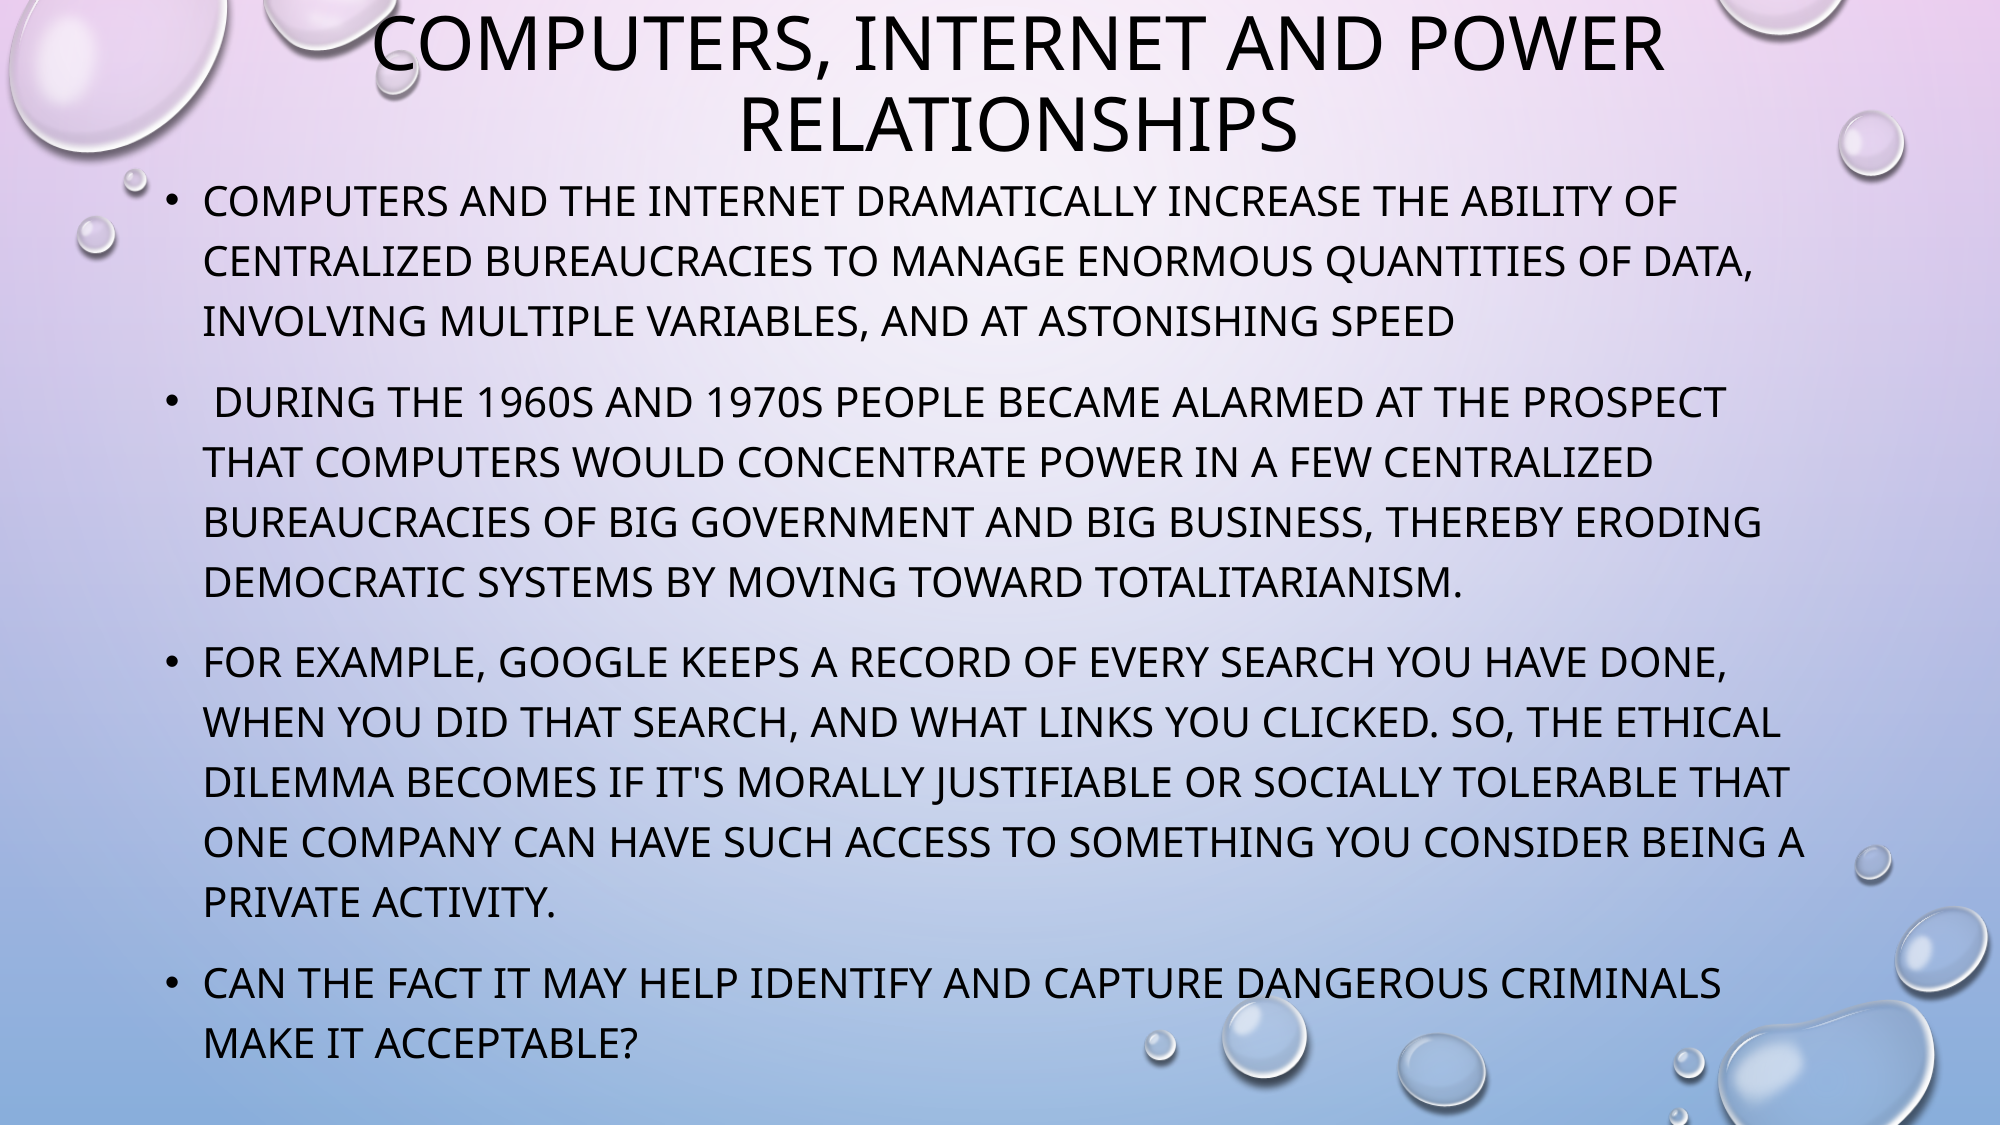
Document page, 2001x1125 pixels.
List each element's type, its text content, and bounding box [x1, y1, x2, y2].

picture [0, 0, 2000, 1125]
title Computers, Internet and power relationships [168, 16, 1870, 158]
list Computers and the Internet dramatically increase the ability of centralized bureaucracies to manage enormous quantities of data, involving multiple variables, and at astonishing speed During the 1960s and 1970s people became alarmed at the prospect that computers would concentrate power in a few centralized bureaucracies of big government and big business, thereby eroding democratic systems by moving toward totalitarianism. For example, Google keeps a record of every search you have done, when you did that search, and what links you clicked. So, the ethical dilemma becomes if it's morally justifiable or socially tolerable that one company can have such access to something you consider being a private activity. Can the fact it may help identify and capture dangerous criminals make it acceptable? [149, 157, 1850, 1125]
